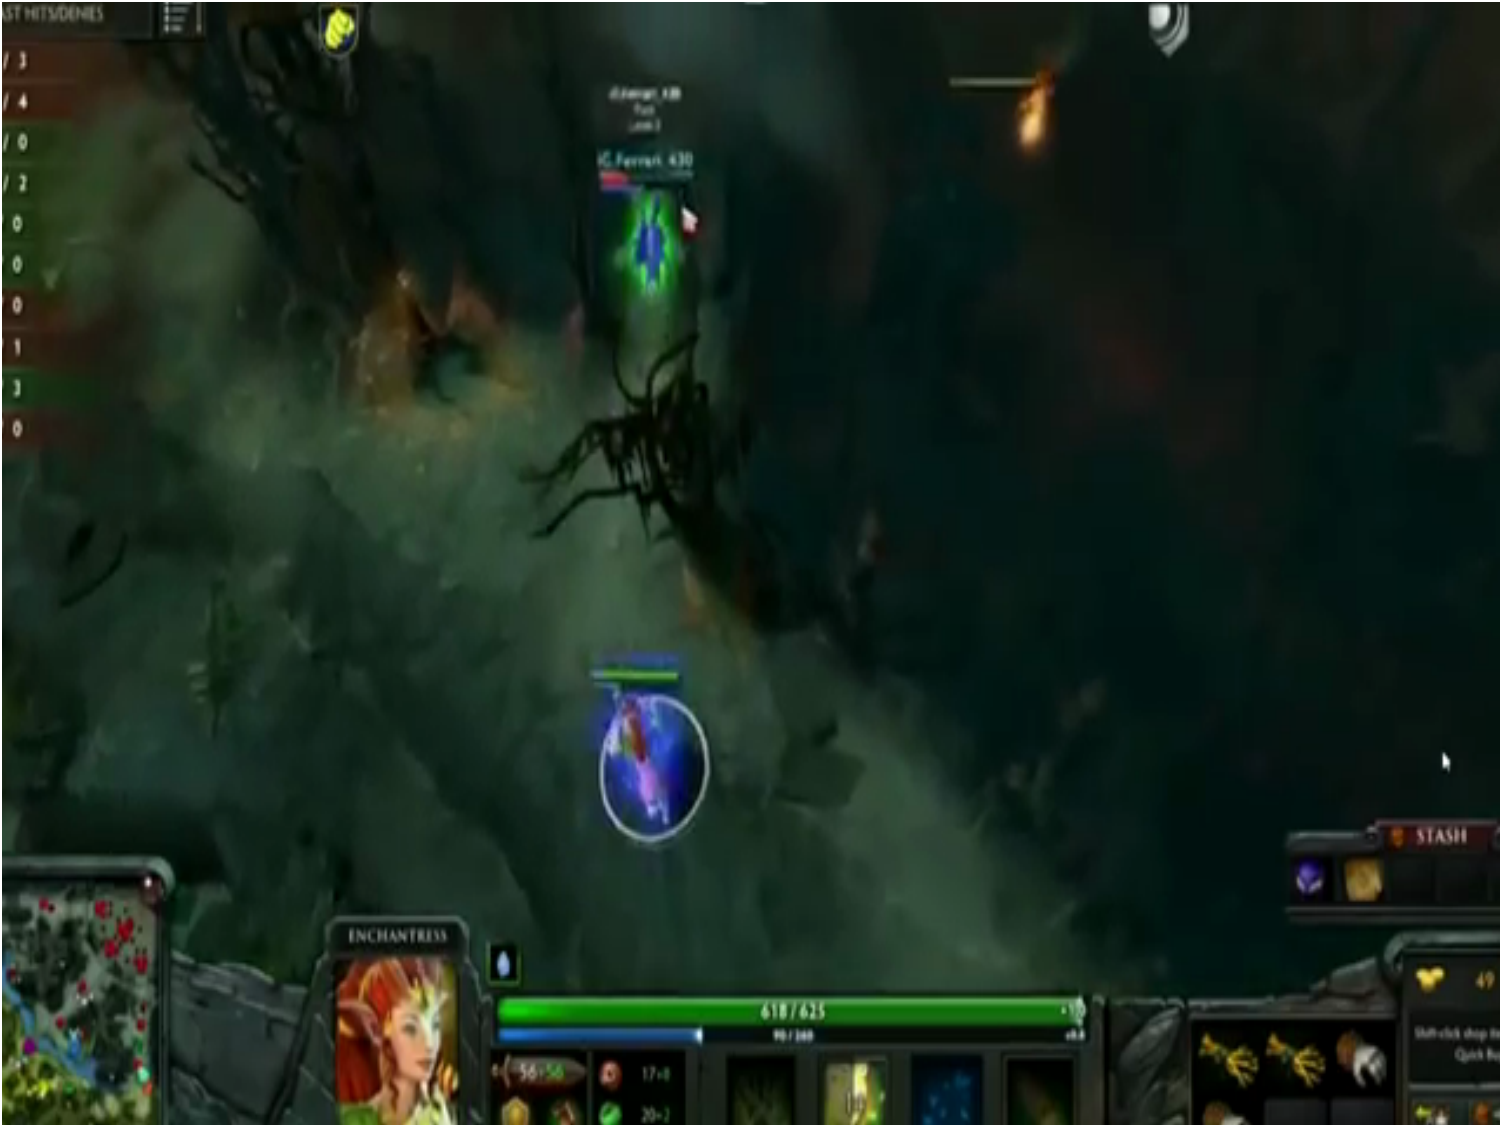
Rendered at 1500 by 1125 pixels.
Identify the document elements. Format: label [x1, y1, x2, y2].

list [1, 1, 1500, 1125]
